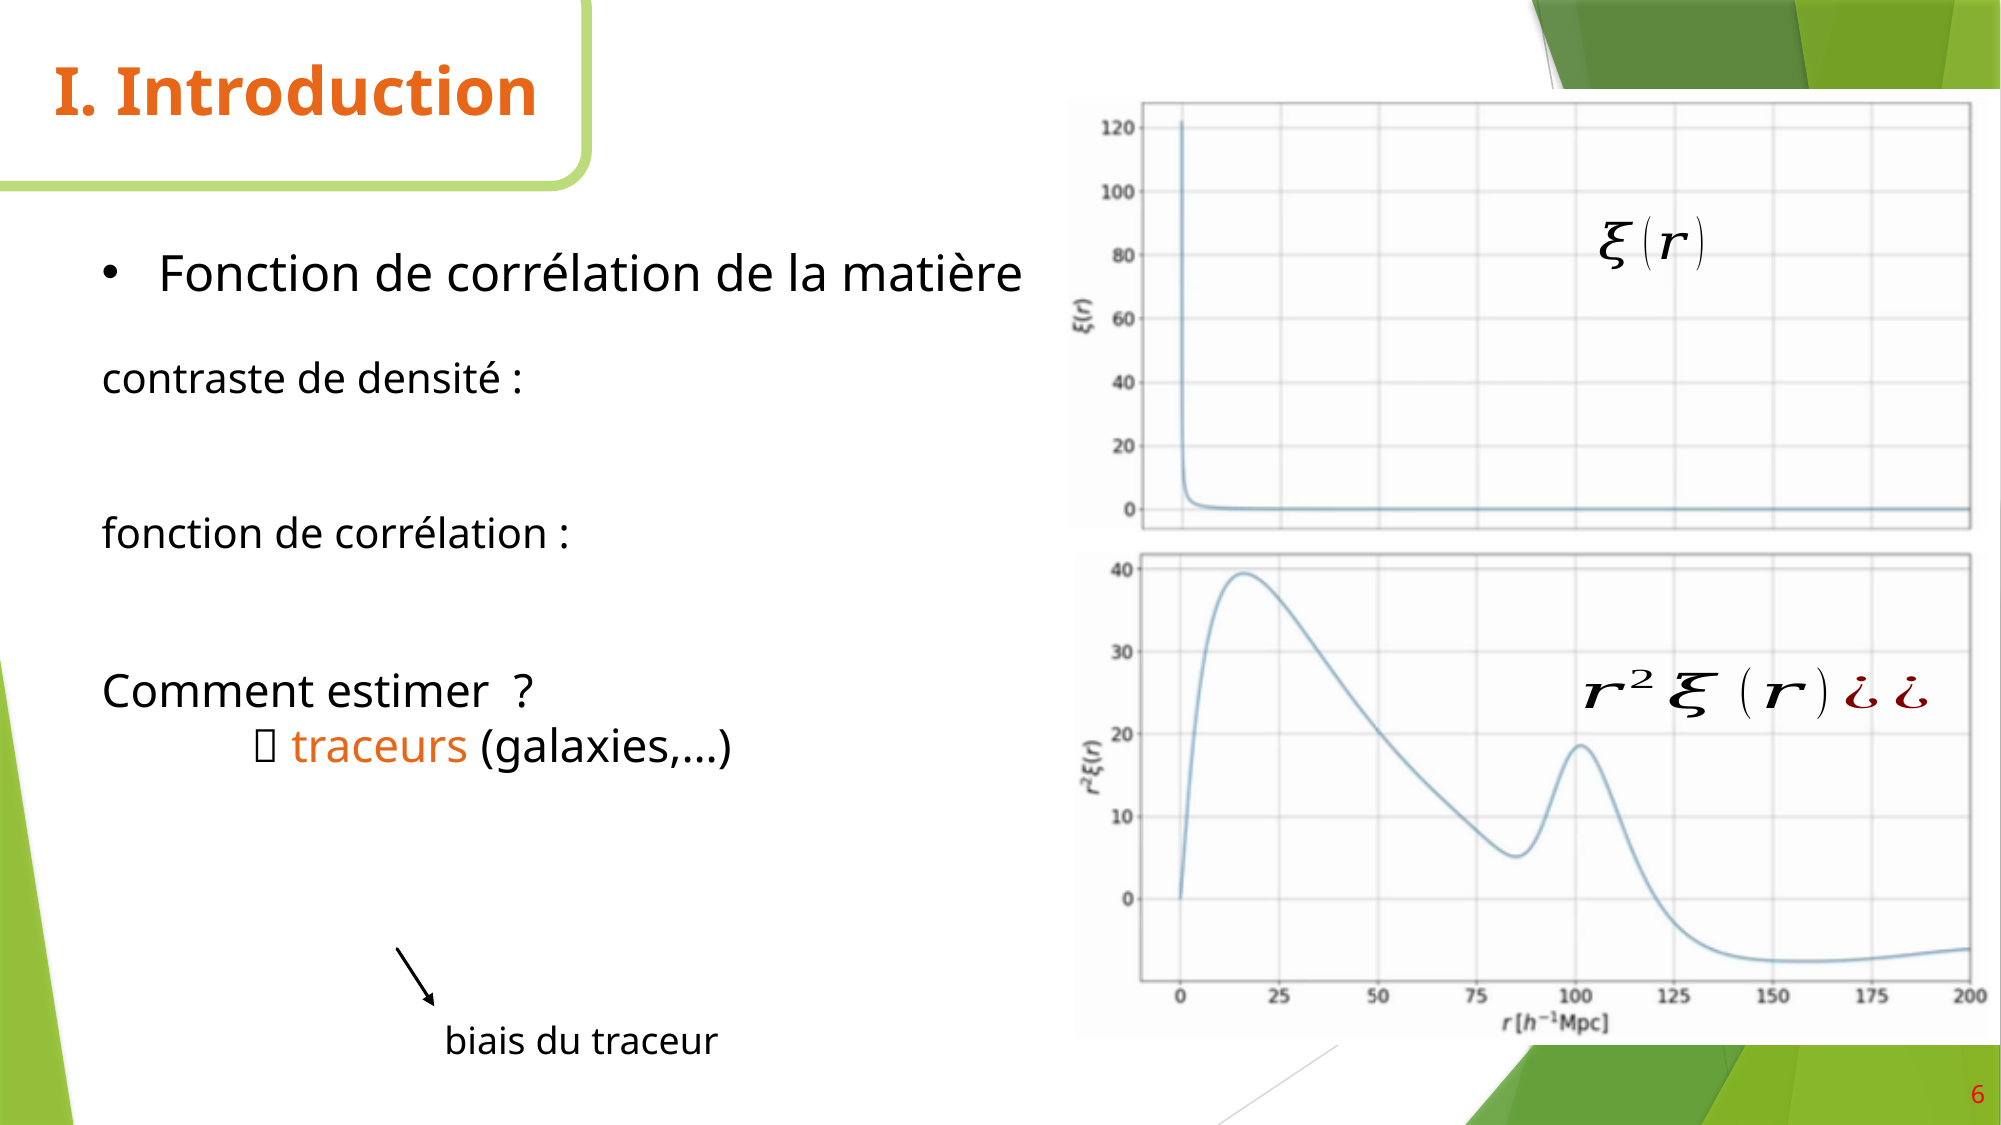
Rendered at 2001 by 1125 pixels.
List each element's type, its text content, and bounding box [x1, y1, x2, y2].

text_box [0, 0, 589, 188]
slide_number 6 [1887, 1065, 2000, 1125]
picture [1063, 88, 2000, 1046]
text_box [396, 948, 435, 1007]
